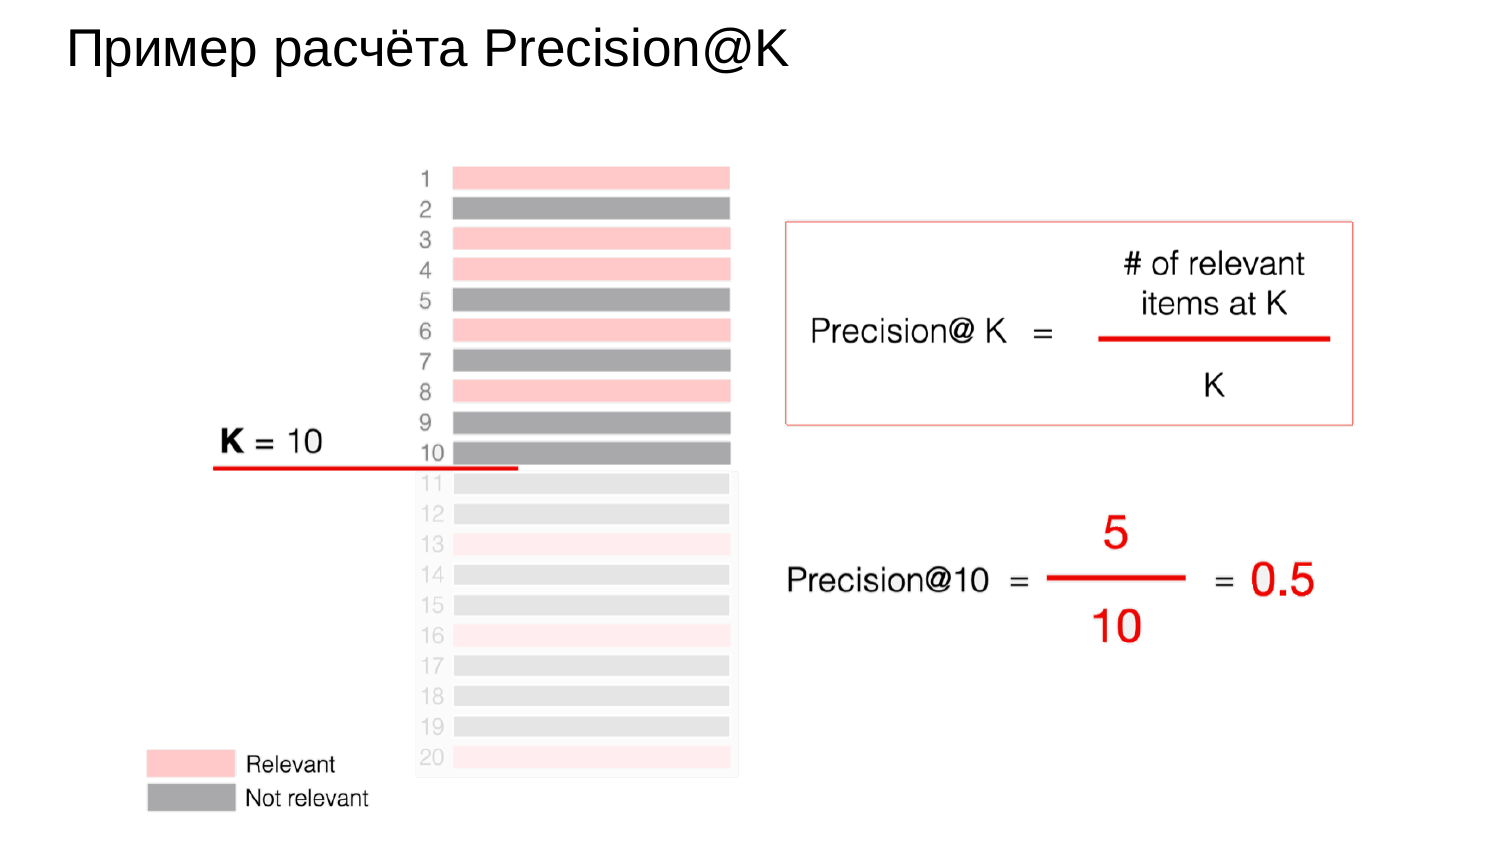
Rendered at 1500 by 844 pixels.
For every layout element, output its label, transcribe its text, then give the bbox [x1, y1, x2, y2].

picture [132, 116, 1368, 819]
title Пример расчёта Precision@K [51, 0, 1449, 92]
